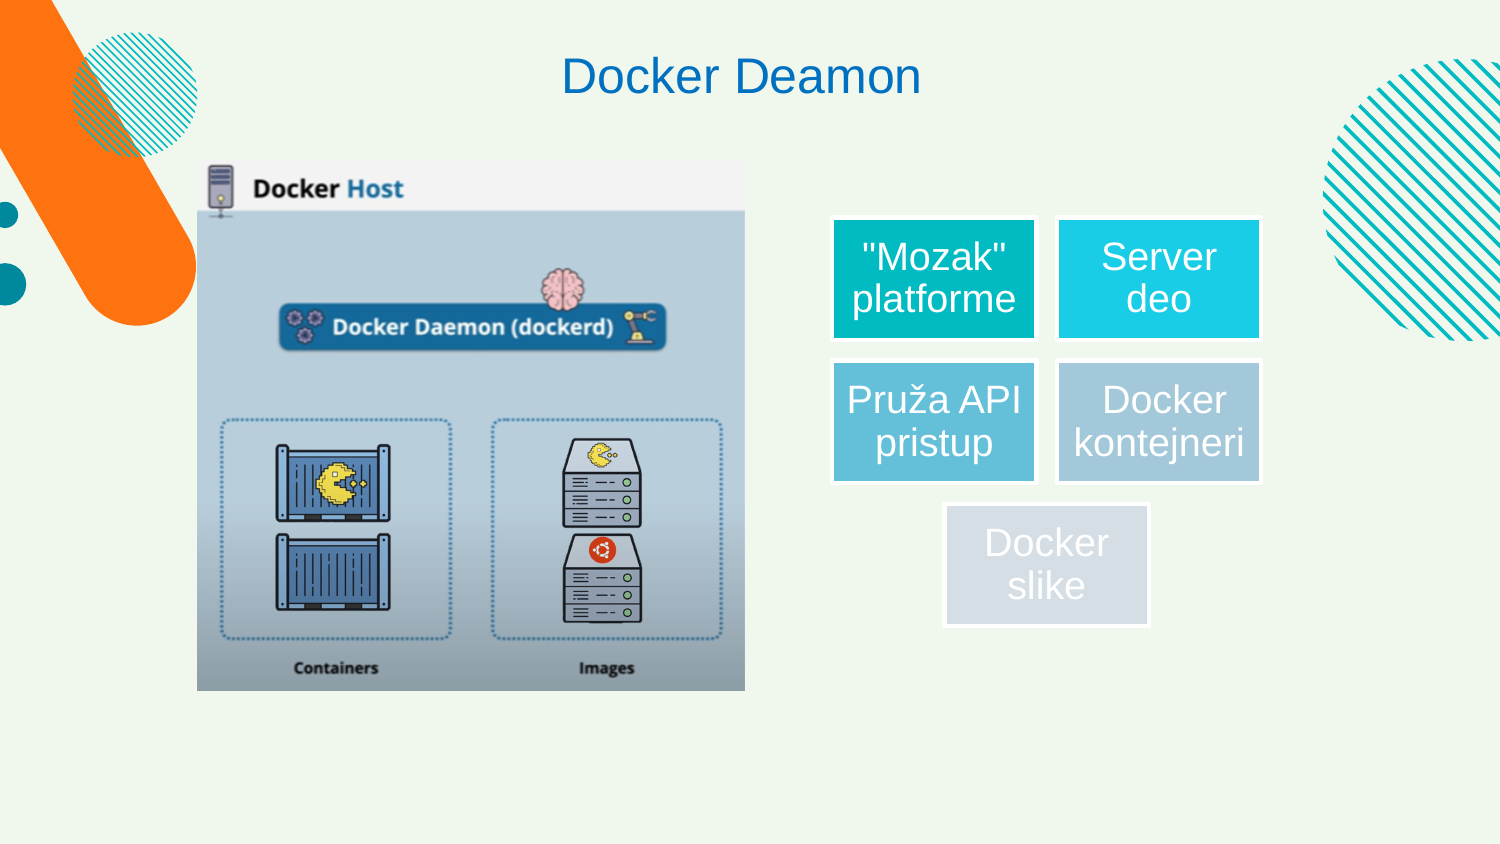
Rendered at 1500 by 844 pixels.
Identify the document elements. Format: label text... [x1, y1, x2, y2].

text_box Docker Deamon [546, 36, 1027, 112]
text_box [786, 217, 1307, 627]
picture [196, 160, 745, 692]
